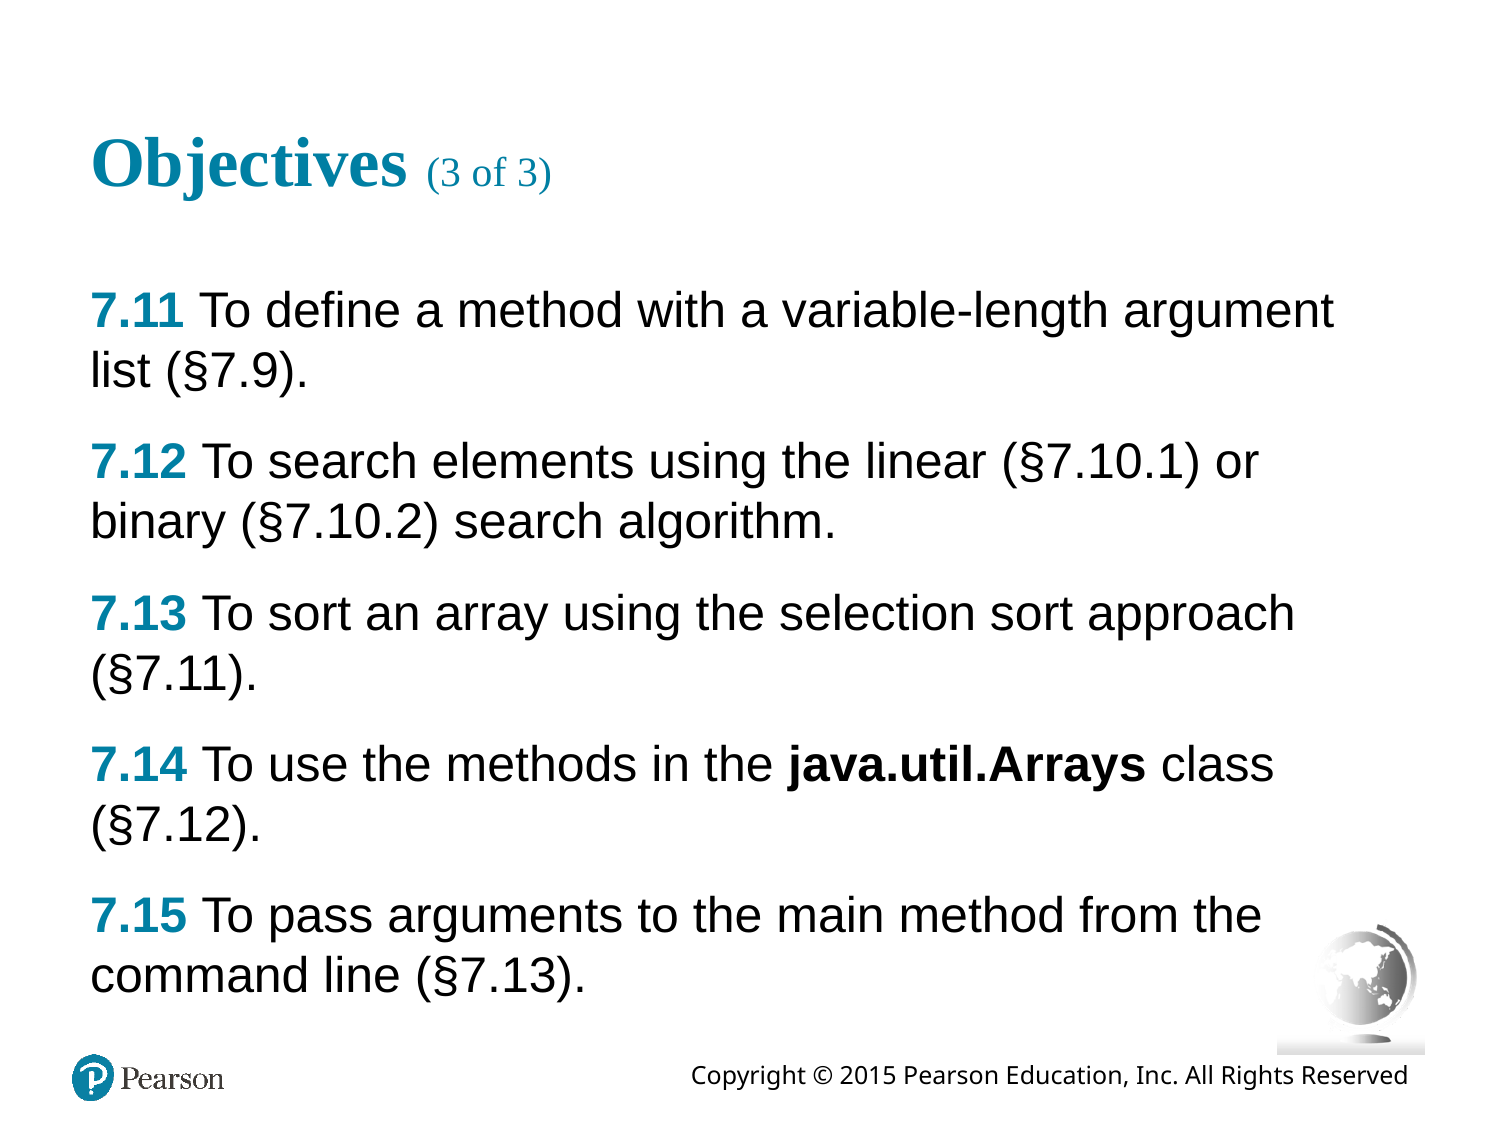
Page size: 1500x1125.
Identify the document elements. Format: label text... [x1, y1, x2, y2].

picture [72, 1054, 88, 1070]
title Objectives (3 of 3) [75, 35, 1425, 216]
list 7.11 To define a method with a variable-length argument list (§7.9). 7.12 To search elements using the linear (§7.10.1) or binary (§7.10.2) search algorithm. 7.13 To sort an array using the selection sort approach (§7.11). 7.14 To use the methods in the java.util.Arrays class (§7.12). 7.15 To pass arguments to the main method from the command line (§7.13). [75, 262, 1425, 1005]
picture [1277, 1005, 1425, 1055]
picture [81, 1063, 106, 1088]
picture [72, 1088, 82, 1101]
picture [99, 1054, 224, 1101]
